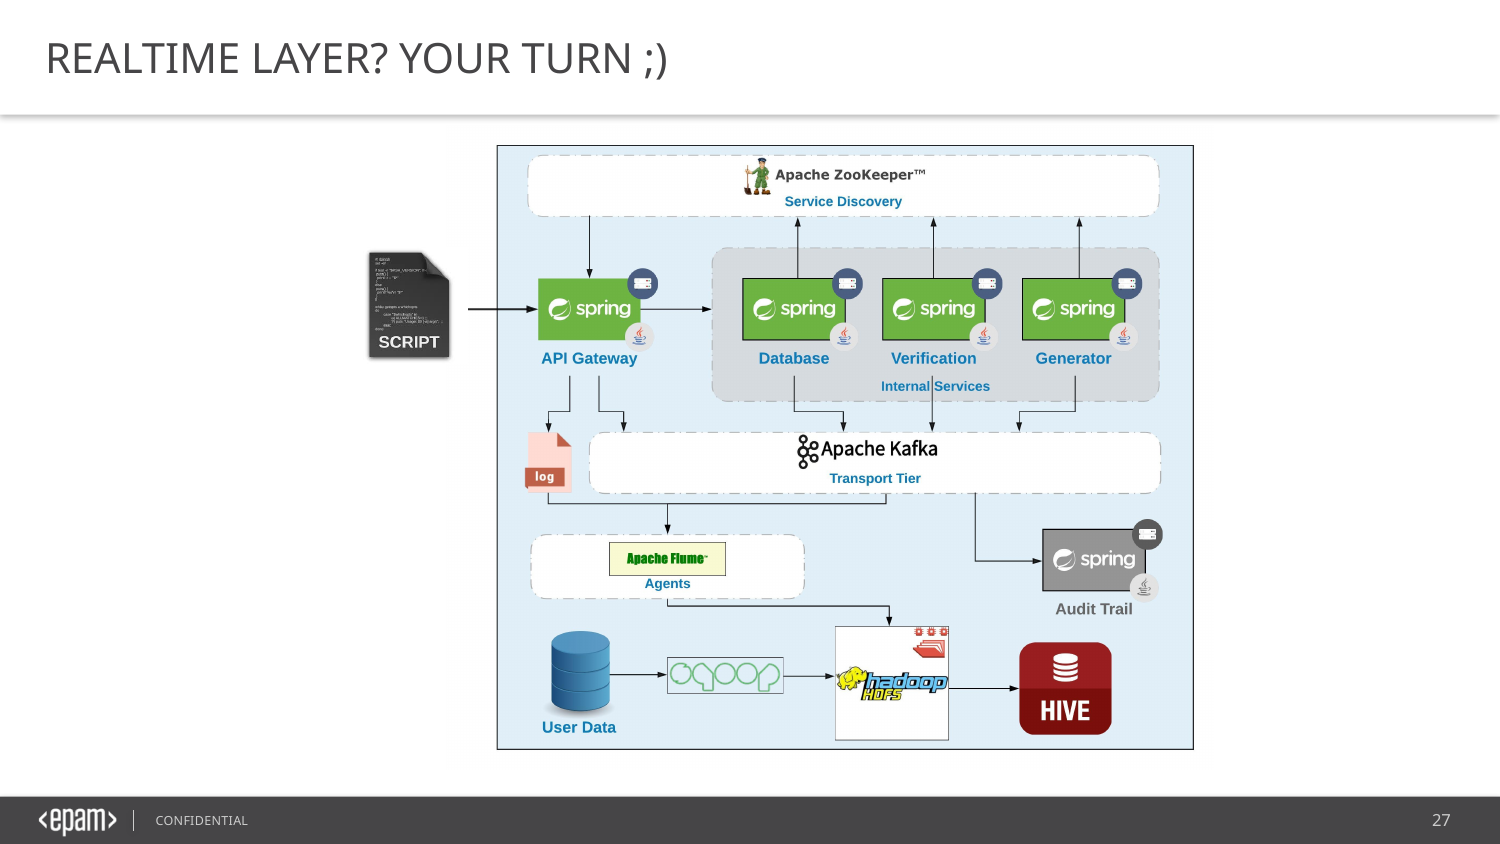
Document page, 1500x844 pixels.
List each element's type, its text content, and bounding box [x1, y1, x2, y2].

list Realtime Layer? Your Turn ;) [0, 0, 1500, 115]
picture [38, 808, 117, 837]
picture [350, 125, 1215, 771]
